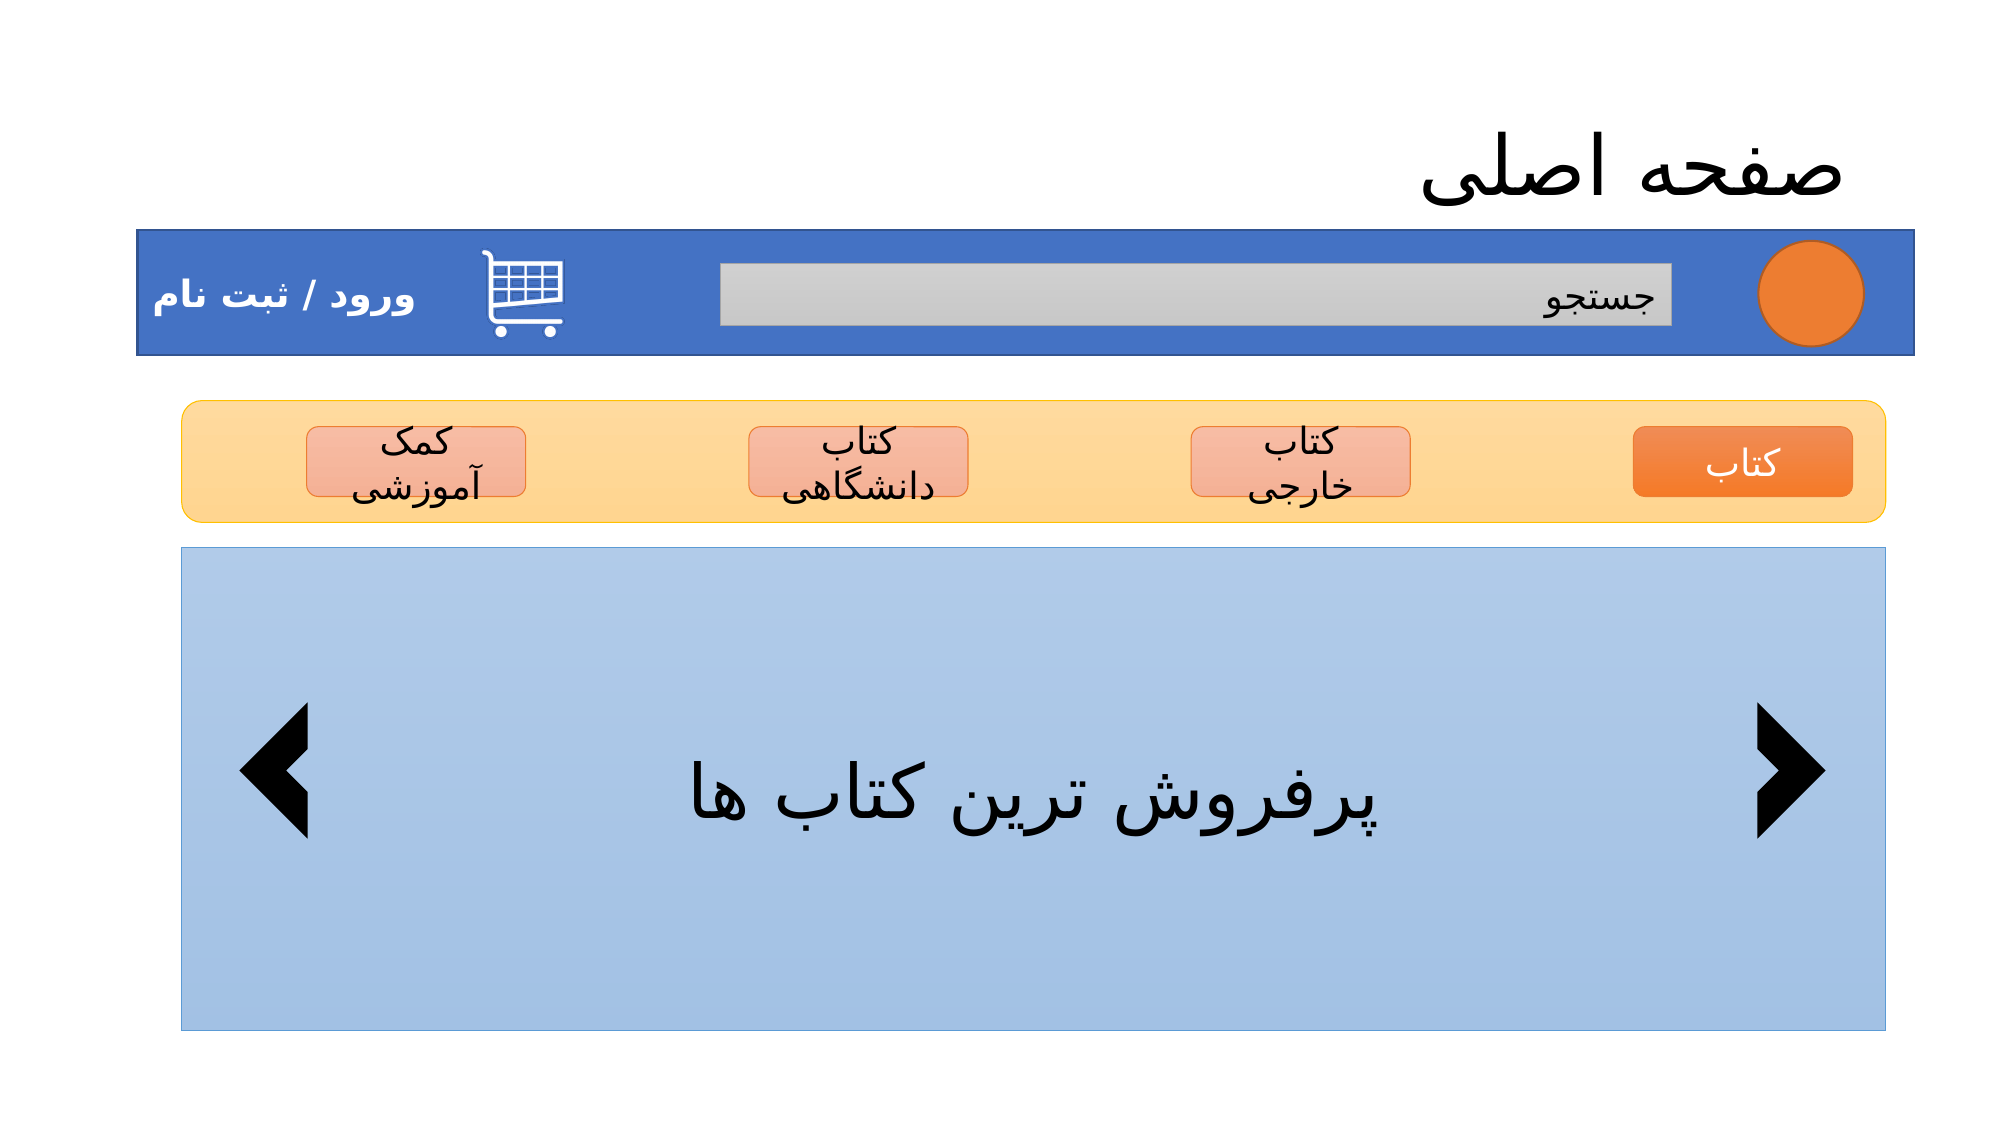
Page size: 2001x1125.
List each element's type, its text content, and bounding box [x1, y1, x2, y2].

text_box جستجو [720, 263, 1672, 326]
text_box کمک آموزشی [306, 426, 527, 498]
text_box کتاب خارجی [1190, 426, 1411, 498]
text_box [1757, 702, 1826, 839]
text_box [239, 702, 308, 839]
text_box کتاب دانشگاهی [748, 426, 969, 498]
text_box [1757, 239, 1866, 348]
picture [472, 240, 579, 347]
text_box کتاب [1632, 426, 1854, 498]
title صفحه اصلی [137, 59, 1863, 229]
text_box ورود / ثبت نام [136, 229, 1915, 356]
text_box [181, 400, 1887, 523]
text_box پرفروش ترین کتاب ها [181, 547, 1886, 1031]
